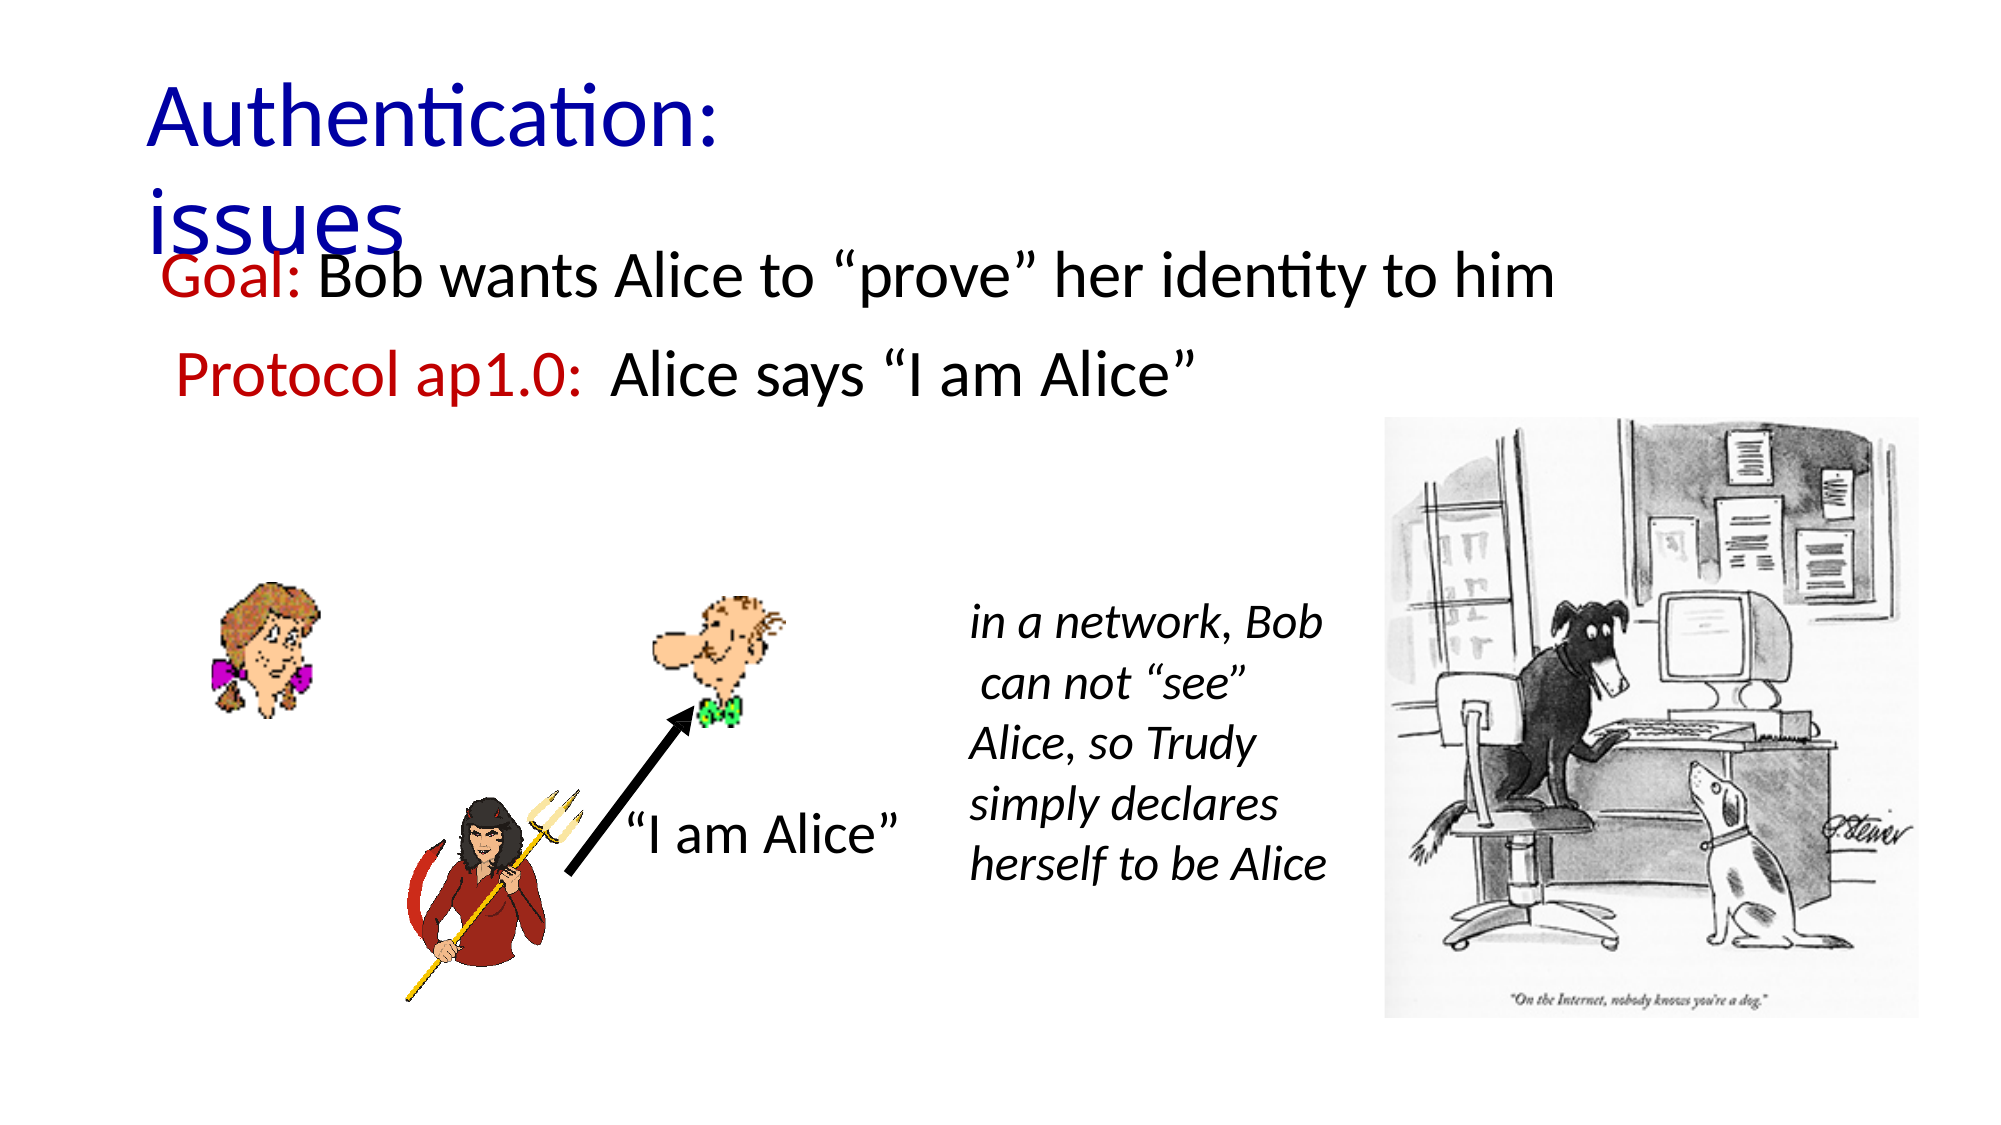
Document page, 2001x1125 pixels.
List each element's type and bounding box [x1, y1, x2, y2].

text_box [211, 582, 321, 719]
text_box [158, 209, 1569, 410]
text_box [405, 596, 904, 1002]
text_box [967, 586, 1330, 891]
text_box [1384, 417, 1919, 1018]
title [143, 52, 968, 273]
